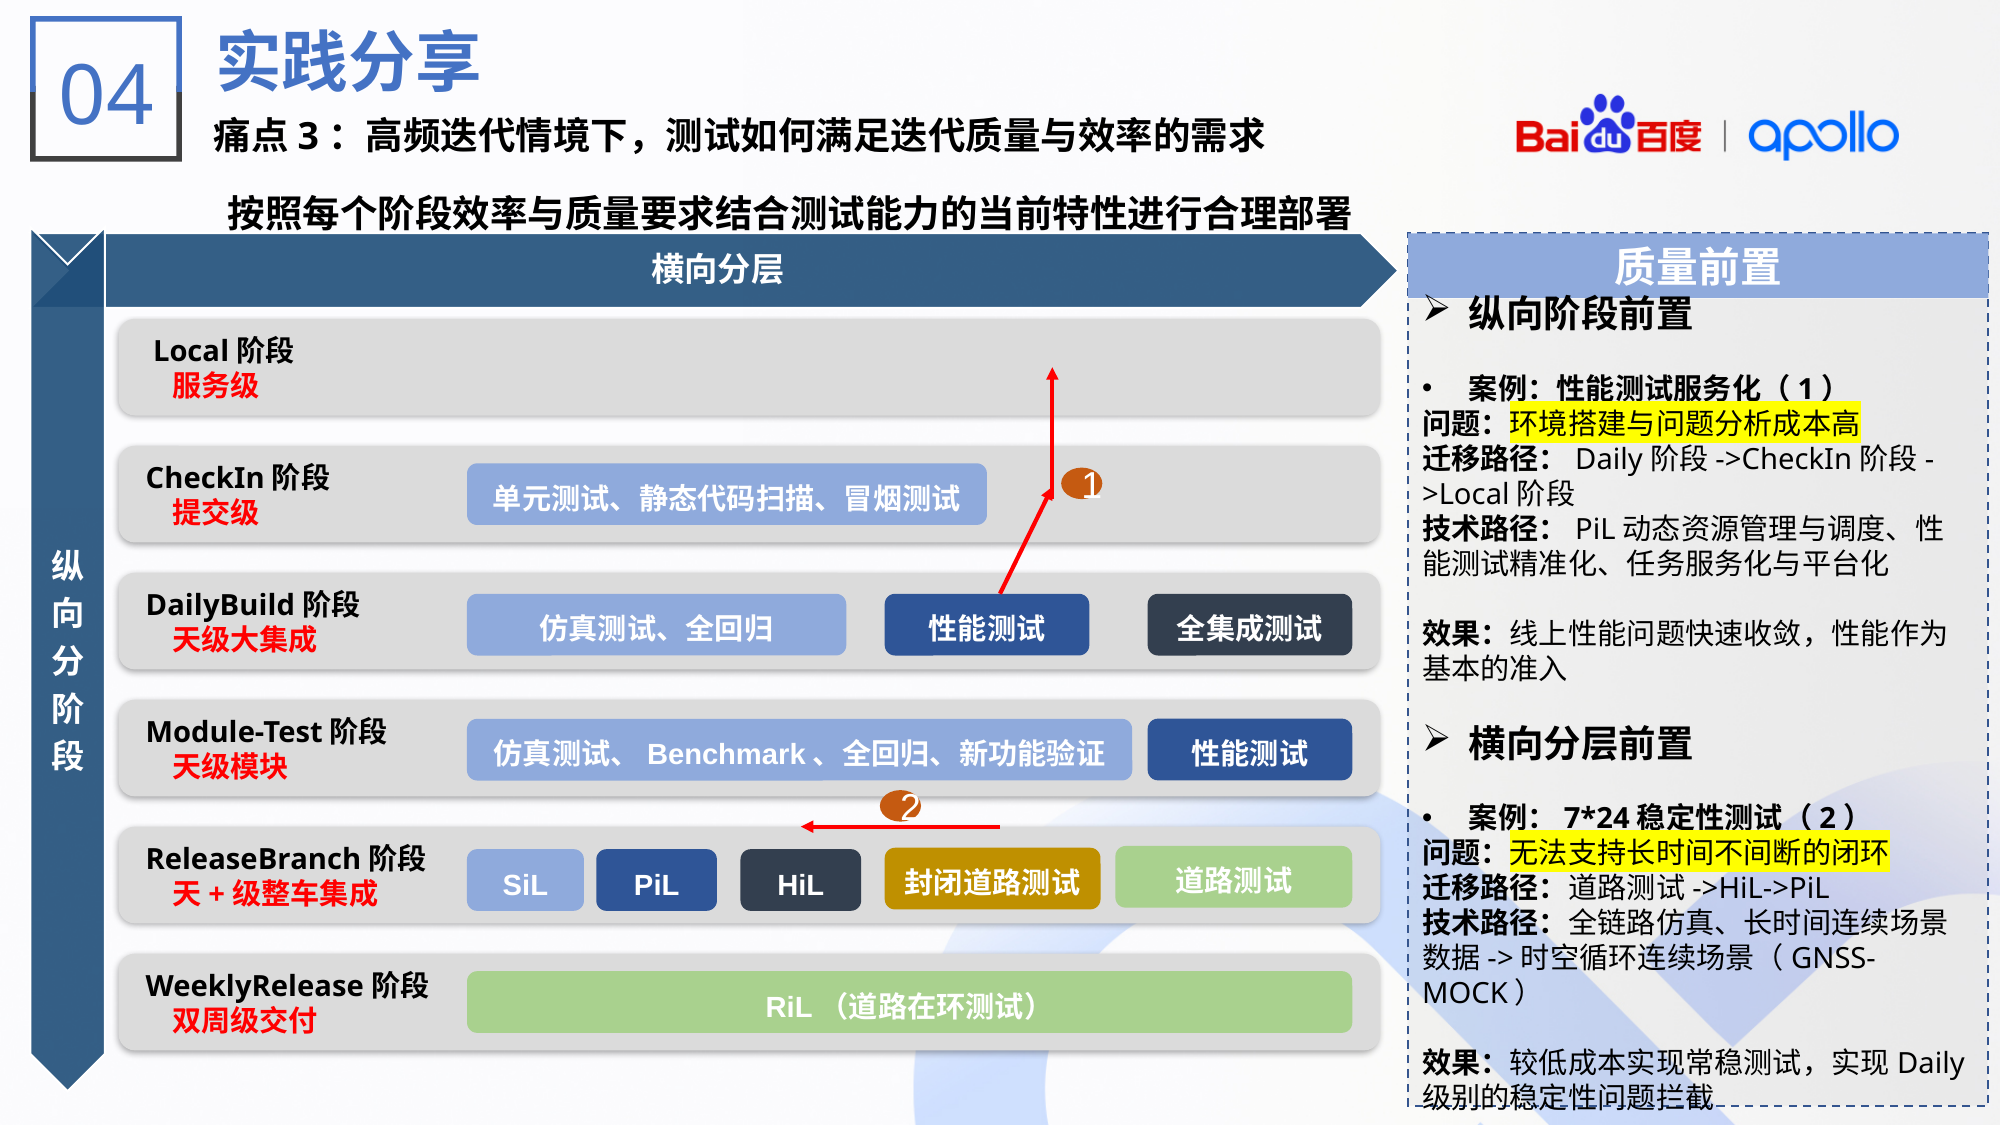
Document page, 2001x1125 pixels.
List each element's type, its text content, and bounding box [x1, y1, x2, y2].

text_box 纵向阶段前置 案例：性能测试服务化（1） 问题：环境搭建与问题分析成本高 迁移路径：Daily阶段->CheckIn阶段->Local阶段 技术路径：PiL动态资源管理与调度、性能测试精准化、任务服务化与平台化 效果：线上性能问题快速收敛，性能作为基本的准入 横向分层前置 案例：7*24稳定性测试（2） 问题：无法支持长时间不间断的闭环 迁移路径：道路测试->HiL->PiL 技术路径：全链路仿真、长时间连续场景数据->时空循环连续场景（GNSS-MOCK） 效果：较低成本实现常稳测试，实现Daily级别的稳定性问题拦截 [1406, 298, 1989, 1107]
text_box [30, 16, 182, 162]
picture [0, 0, 2000, 1125]
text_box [999, 486, 1053, 594]
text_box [198, 12, 1365, 162]
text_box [30, 227, 1399, 1092]
text_box 按照每个阶段效率与质量要求结合测试能力的当前特性进行合理部署 [213, 182, 1368, 227]
text_box 质量前置 [1408, 233, 1989, 298]
